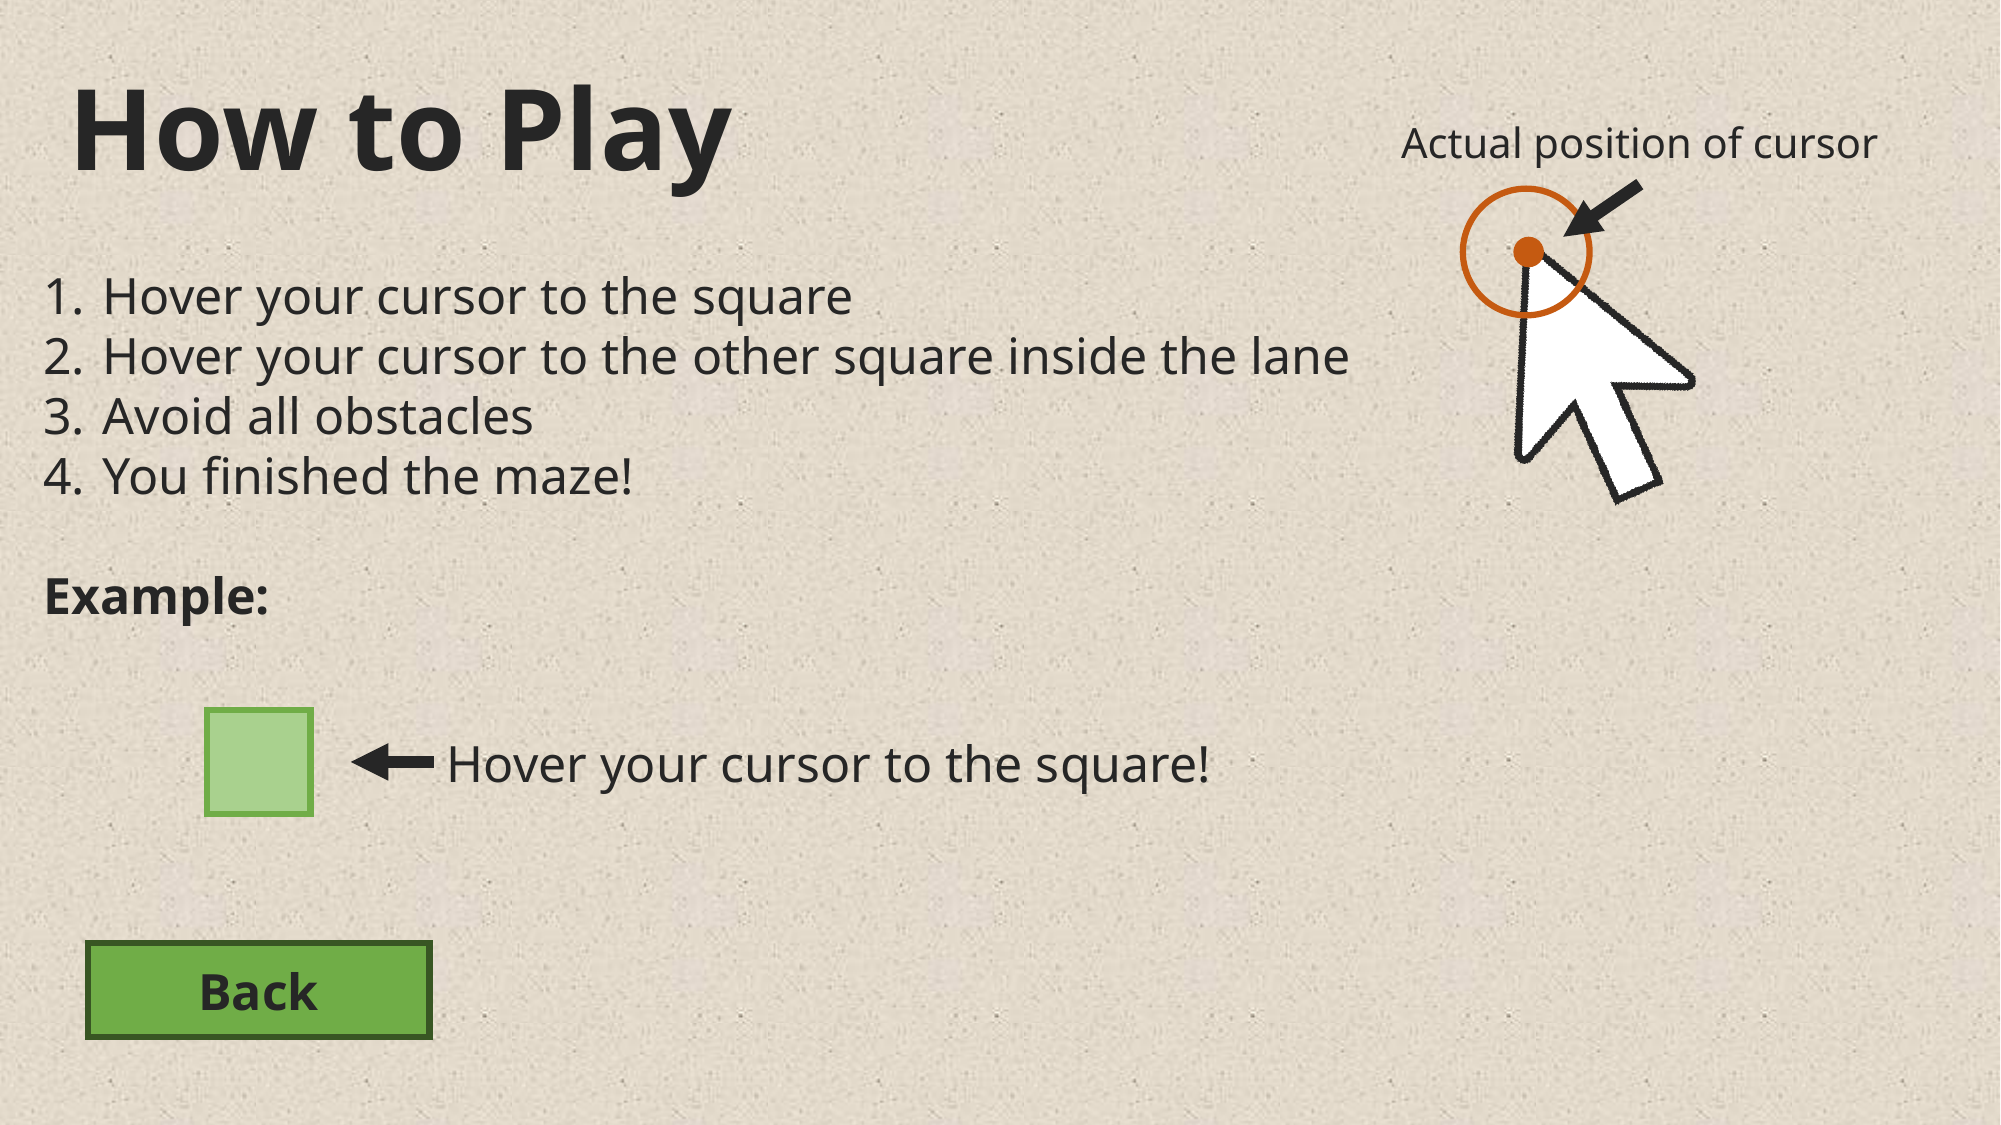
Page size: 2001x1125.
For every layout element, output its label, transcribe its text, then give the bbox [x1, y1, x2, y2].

text_box Hover your cursor to the square Hover your cursor to the other square inside the lane Avoid all obstacles You finished the maze! Example: [28, 256, 1367, 632]
text_box Back [87, 942, 431, 1038]
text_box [1397, 109, 1883, 554]
text_box Hover your cursor to the square! [432, 724, 1227, 800]
text_box [206, 709, 312, 815]
text_box How to Play [53, 50, 748, 201]
picture [0, 0, 2001, 1125]
